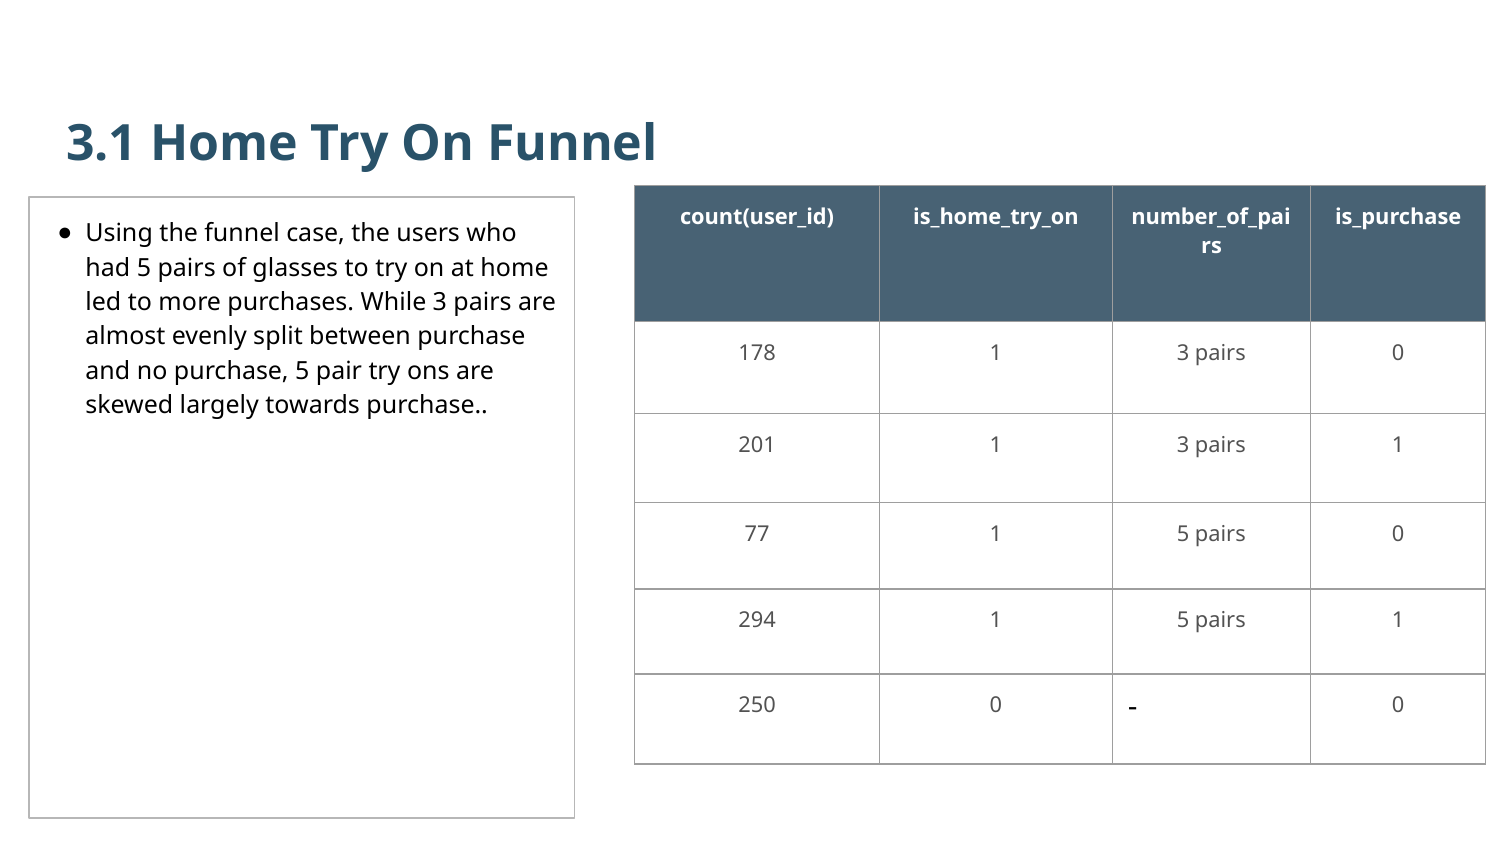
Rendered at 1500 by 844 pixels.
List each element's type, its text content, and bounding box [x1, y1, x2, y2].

table_cell 250 [635, 675, 879, 763]
table_cell - [1113, 675, 1310, 763]
table_cell 3 pairs [1113, 322, 1310, 413]
table_header number_of_pairs [1113, 186, 1310, 321]
table_cell 201 [635, 414, 879, 502]
table_cell 0 [880, 675, 1112, 763]
table_cell 77 [635, 503, 879, 588]
table_cell 5 pairs [1113, 503, 1310, 588]
table_cell 5 pairs [1113, 590, 1310, 673]
table_cell 1 [880, 322, 1112, 413]
table_cell 1 [880, 503, 1112, 588]
table_cell 3 pairs [1113, 414, 1310, 502]
table_cell 0 [1311, 675, 1485, 763]
table_header is_home_try_on [880, 186, 1112, 321]
text_box Using the funnel case, the users who had 5 pairs of glasses to try on at home led to more purchases. While 3 pairs are almost evenly split between purchase and no purchase, 5 pair try ons are skewed largely towards purchase.. [29, 197, 575, 819]
table_cell 0 [1311, 322, 1485, 413]
table_cell 294 [635, 590, 879, 673]
table_cell 1 [880, 414, 1112, 502]
table_cell 1 [880, 590, 1112, 673]
table_header count(user_id) [635, 186, 879, 321]
text_box 3.1 Home Try On Funnel [51, 48, 1449, 186]
table_cell 1 [1311, 590, 1485, 673]
table_header is_purchase [1311, 186, 1485, 321]
table_cell 178 [635, 322, 879, 413]
table_cell 1 [1311, 414, 1485, 502]
table_cell 0 [1311, 503, 1485, 588]
